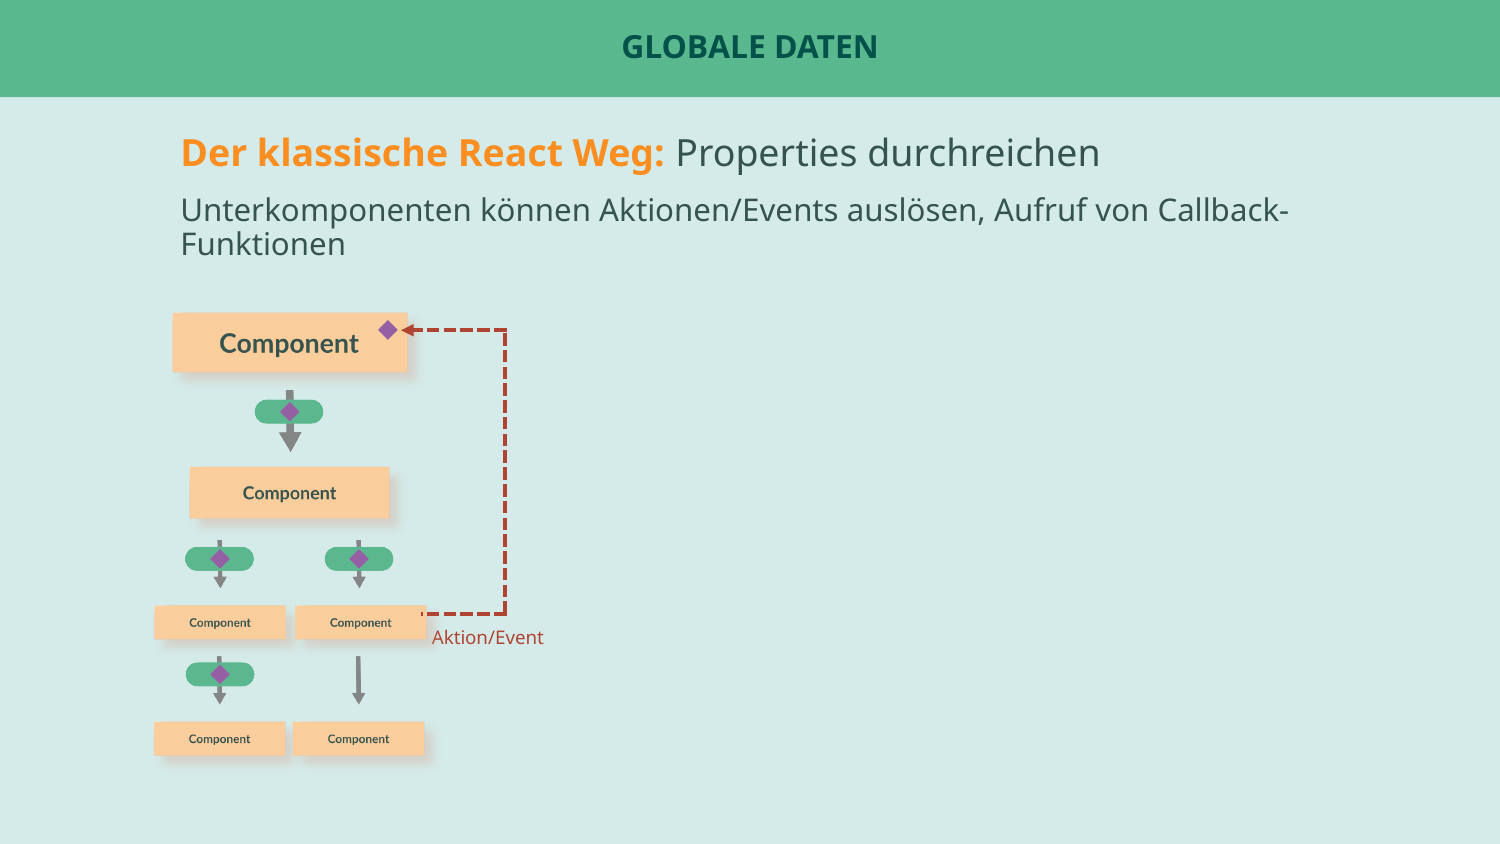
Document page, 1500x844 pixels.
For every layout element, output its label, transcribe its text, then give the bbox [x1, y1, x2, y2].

title Globale Daten [0, 0, 1500, 98]
text_box Der klassische React Weg: Properties durchreichen Unterkomponenten können Aktionen/Events auslösen, Aufruf von Callback-Funktionen [165, 126, 1335, 782]
text_box Aktion/Event [448, 618, 559, 656]
picture [149, 308, 448, 778]
